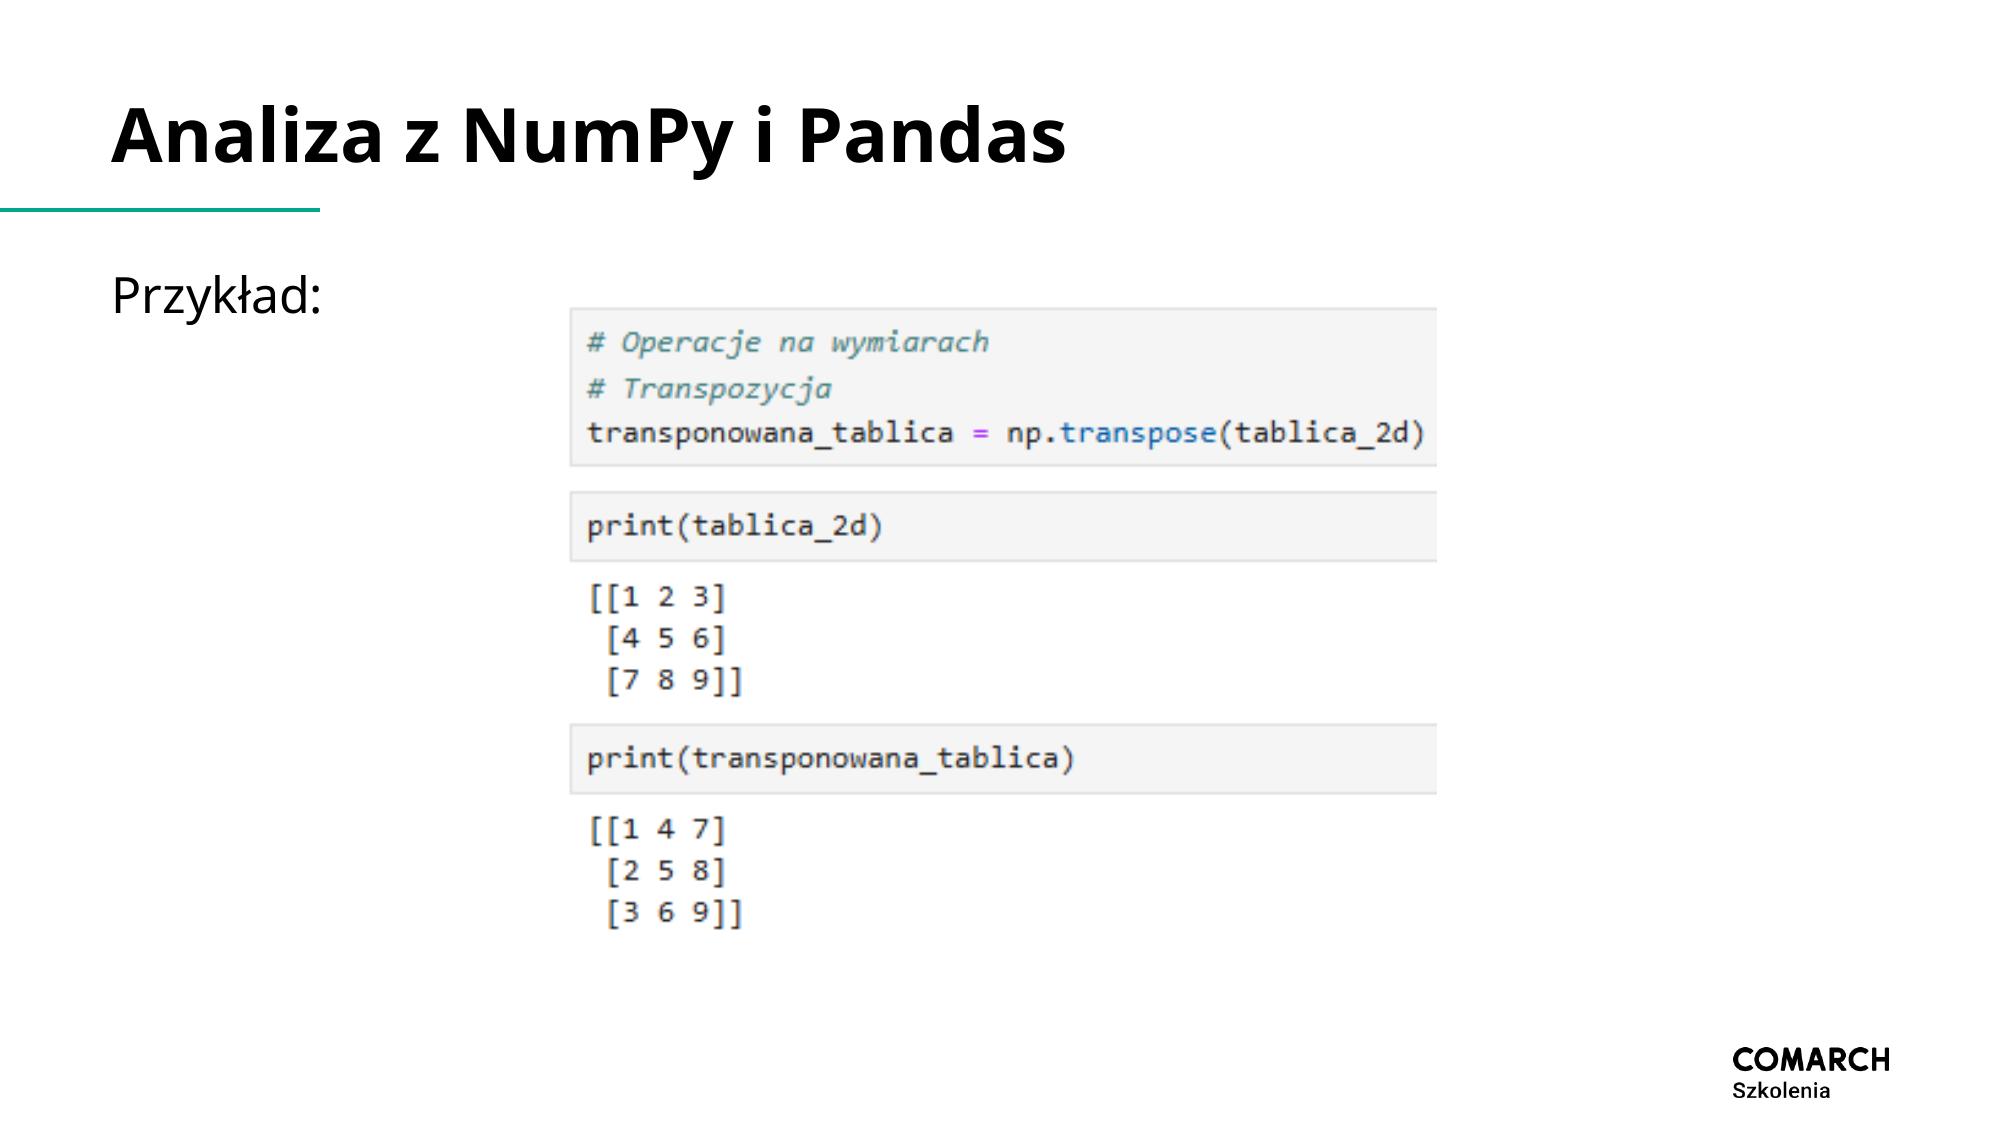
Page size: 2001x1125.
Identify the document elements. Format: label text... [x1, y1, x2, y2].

list Przykład: [111, 243, 1889, 1000]
picture [1733, 1047, 1889, 1098]
title Analiza z NumPy i Pandas [111, 0, 1889, 185]
picture [563, 301, 1437, 942]
